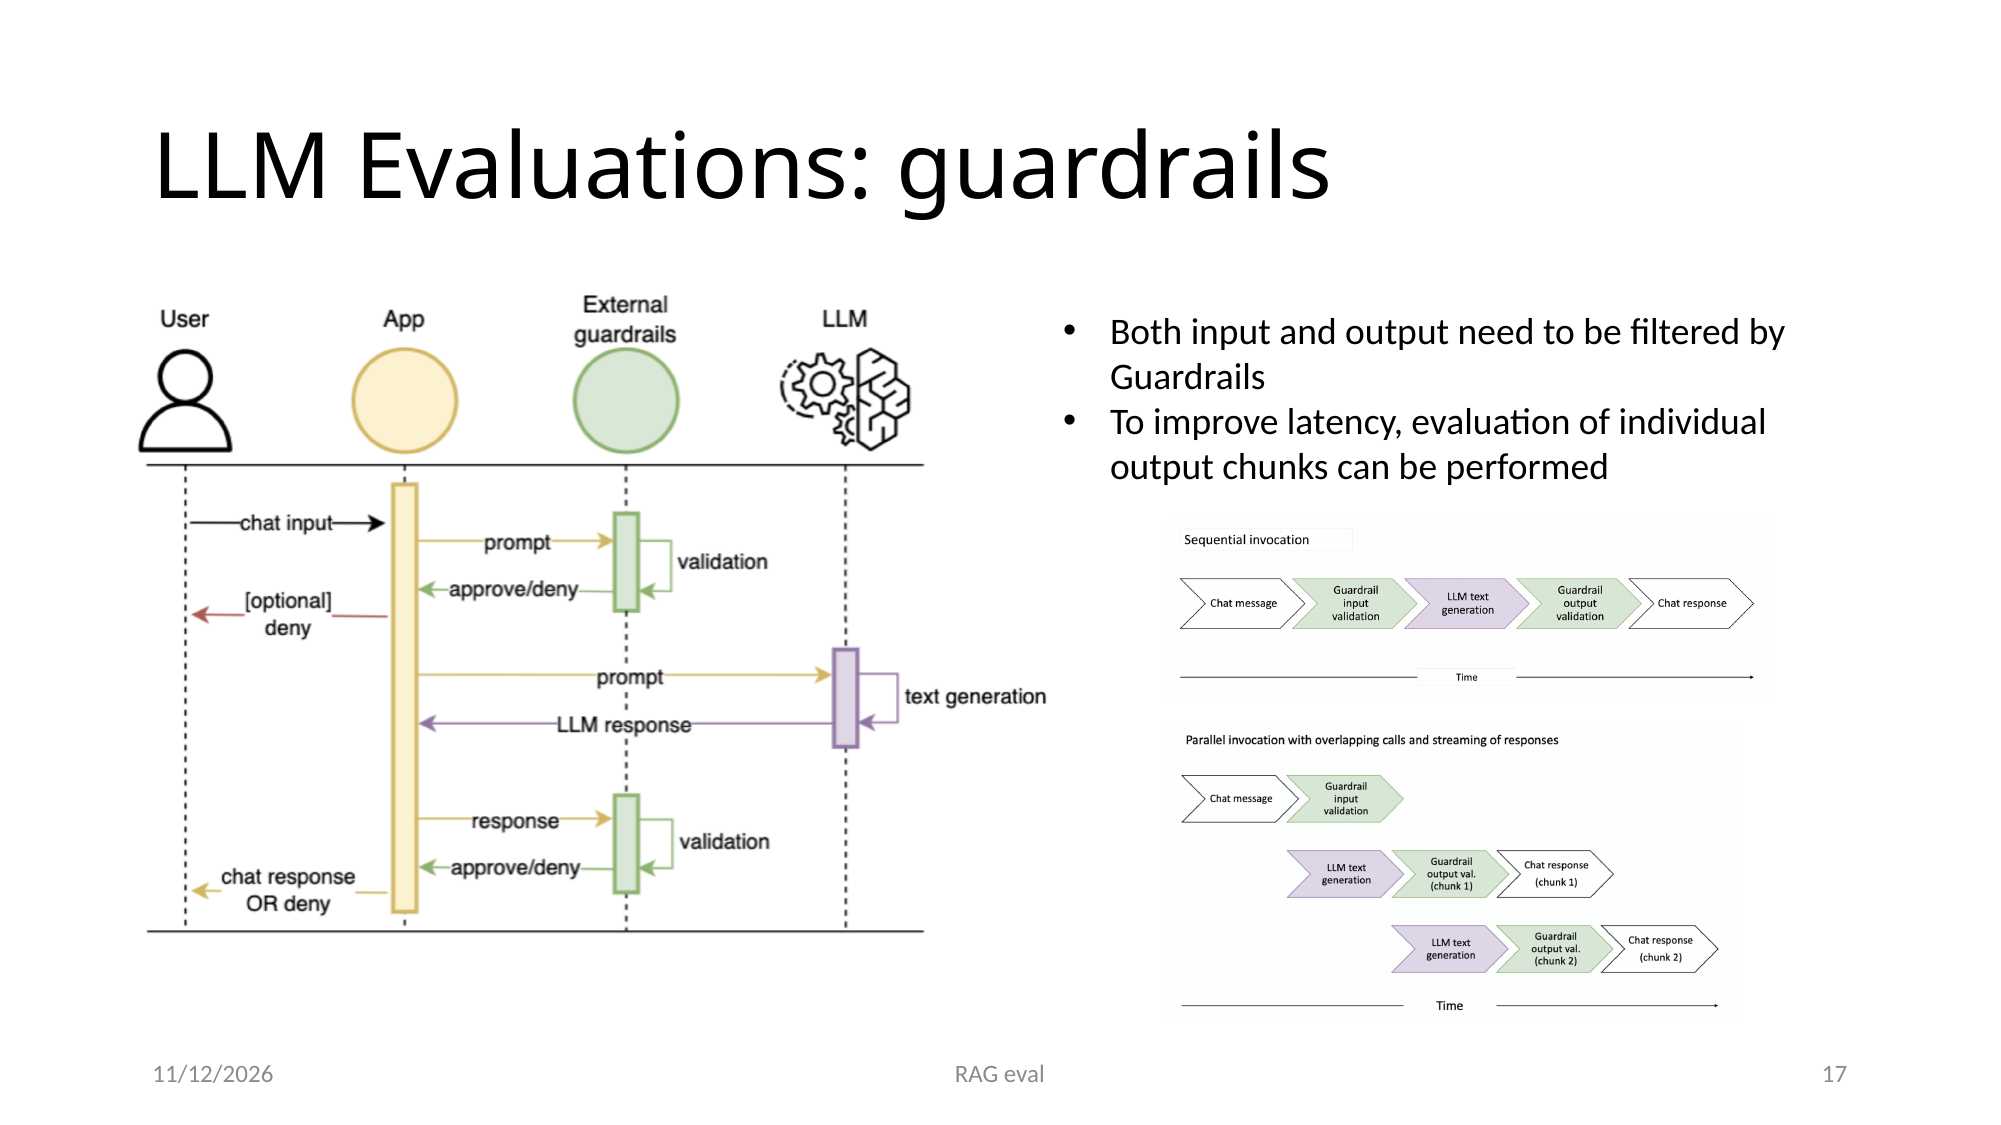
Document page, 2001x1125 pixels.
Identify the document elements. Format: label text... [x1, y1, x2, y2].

text_box Both input and output need to be filtered by Guardrails To improve latency, evaluation of individual output chunks can be performed [1070, 299, 1837, 495]
title LLM Evaluations: guardrails [137, 59, 1863, 278]
footer RAG eval [662, 1042, 1338, 1103]
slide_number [137, 1042, 588, 1103]
slide_number 17 [1412, 1042, 1863, 1103]
picture [1167, 519, 1773, 702]
picture [1167, 723, 1741, 1024]
picture [105, 294, 1070, 944]
